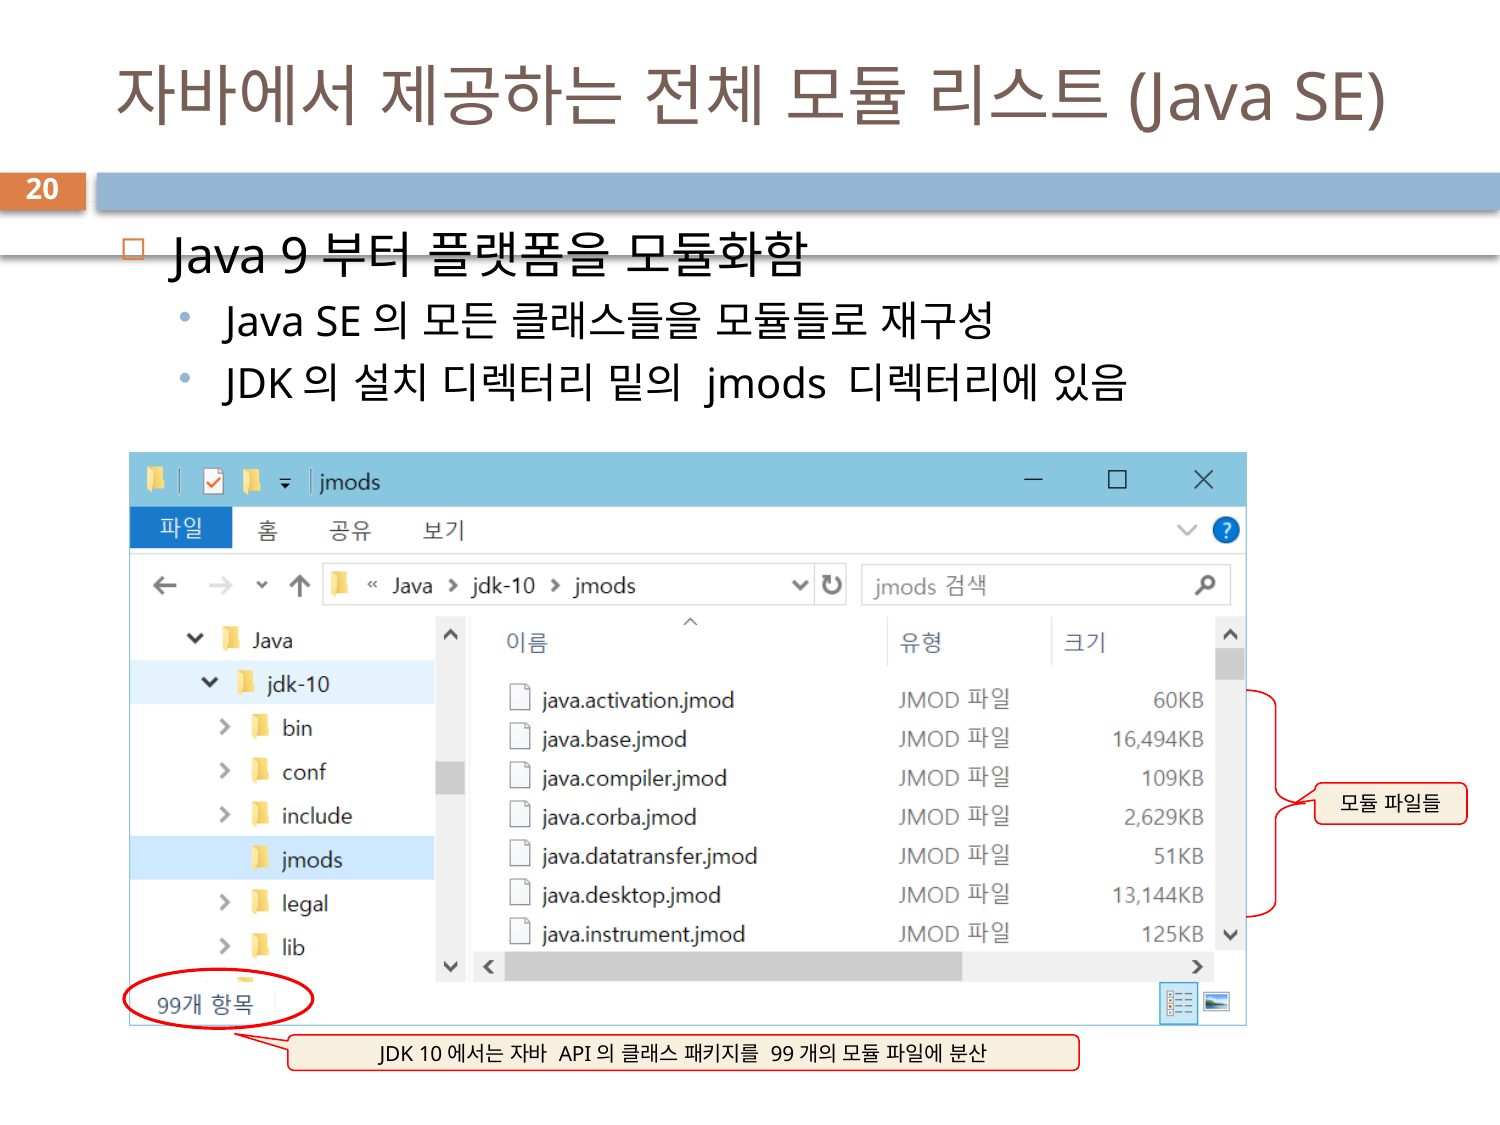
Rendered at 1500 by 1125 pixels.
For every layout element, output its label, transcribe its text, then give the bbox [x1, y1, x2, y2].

text_box JDK 10에서는 자바 API의 클래스 패키지를 99개의 모듈 파일에 분산 [234, 1035, 1081, 1072]
picture [129, 452, 1247, 1026]
text_box 모듈 파일들 [1293, 781, 1469, 826]
title 자바에서 제공하는 전체 모듈 리스트(Java SE) [100, 37, 1438, 149]
text_box [1251, 689, 1297, 918]
list Java 9부터 플랫폼을 모듈화함 Java SE의 모든 클래스들을 모듈들로 재구성 JDK의 설치 디렉터리 밑의 jmods 디렉터리에 있음 [105, 216, 1443, 1044]
slide_number 20 [0, 170, 87, 211]
